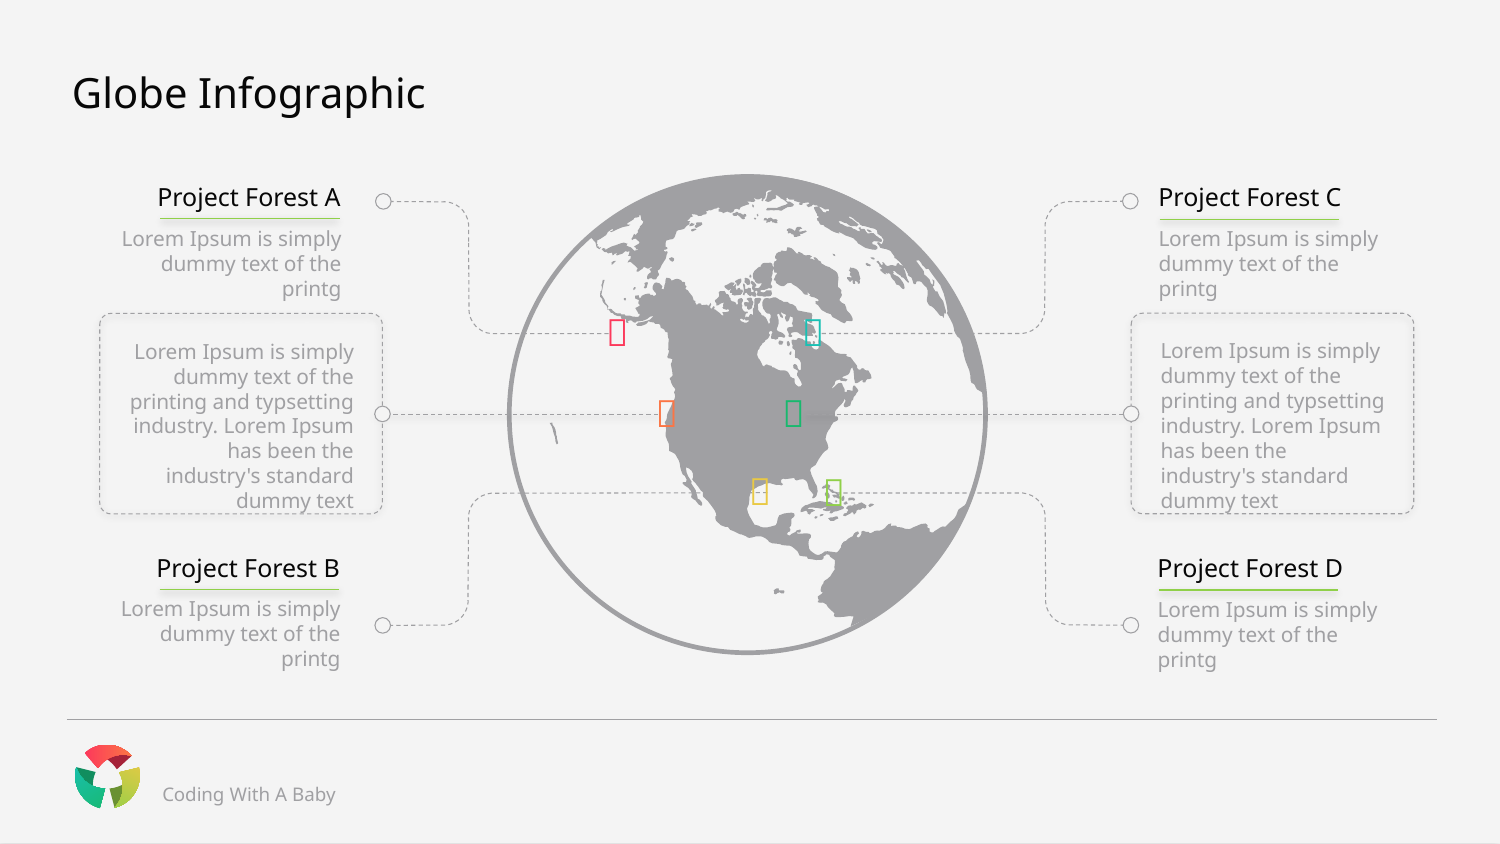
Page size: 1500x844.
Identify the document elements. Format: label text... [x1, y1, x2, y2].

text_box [98, 533, 356, 655]
text_box [990, 240, 1046, 334]
text_box [1123, 415, 1128, 423]
text_box [1121, 615, 1137, 636]
text_box [1045, 585, 1123, 626]
text_box [1120, 191, 1138, 212]
title Globe Infographic [56, 46, 798, 125]
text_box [1130, 312, 1414, 514]
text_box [99, 162, 357, 284]
text_box [990, 492, 1046, 586]
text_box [1143, 163, 1400, 284]
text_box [99, 313, 368, 515]
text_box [373, 193, 768, 634]
text_box [1045, 201, 1123, 242]
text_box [508, 174, 986, 654]
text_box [1142, 534, 1400, 655]
